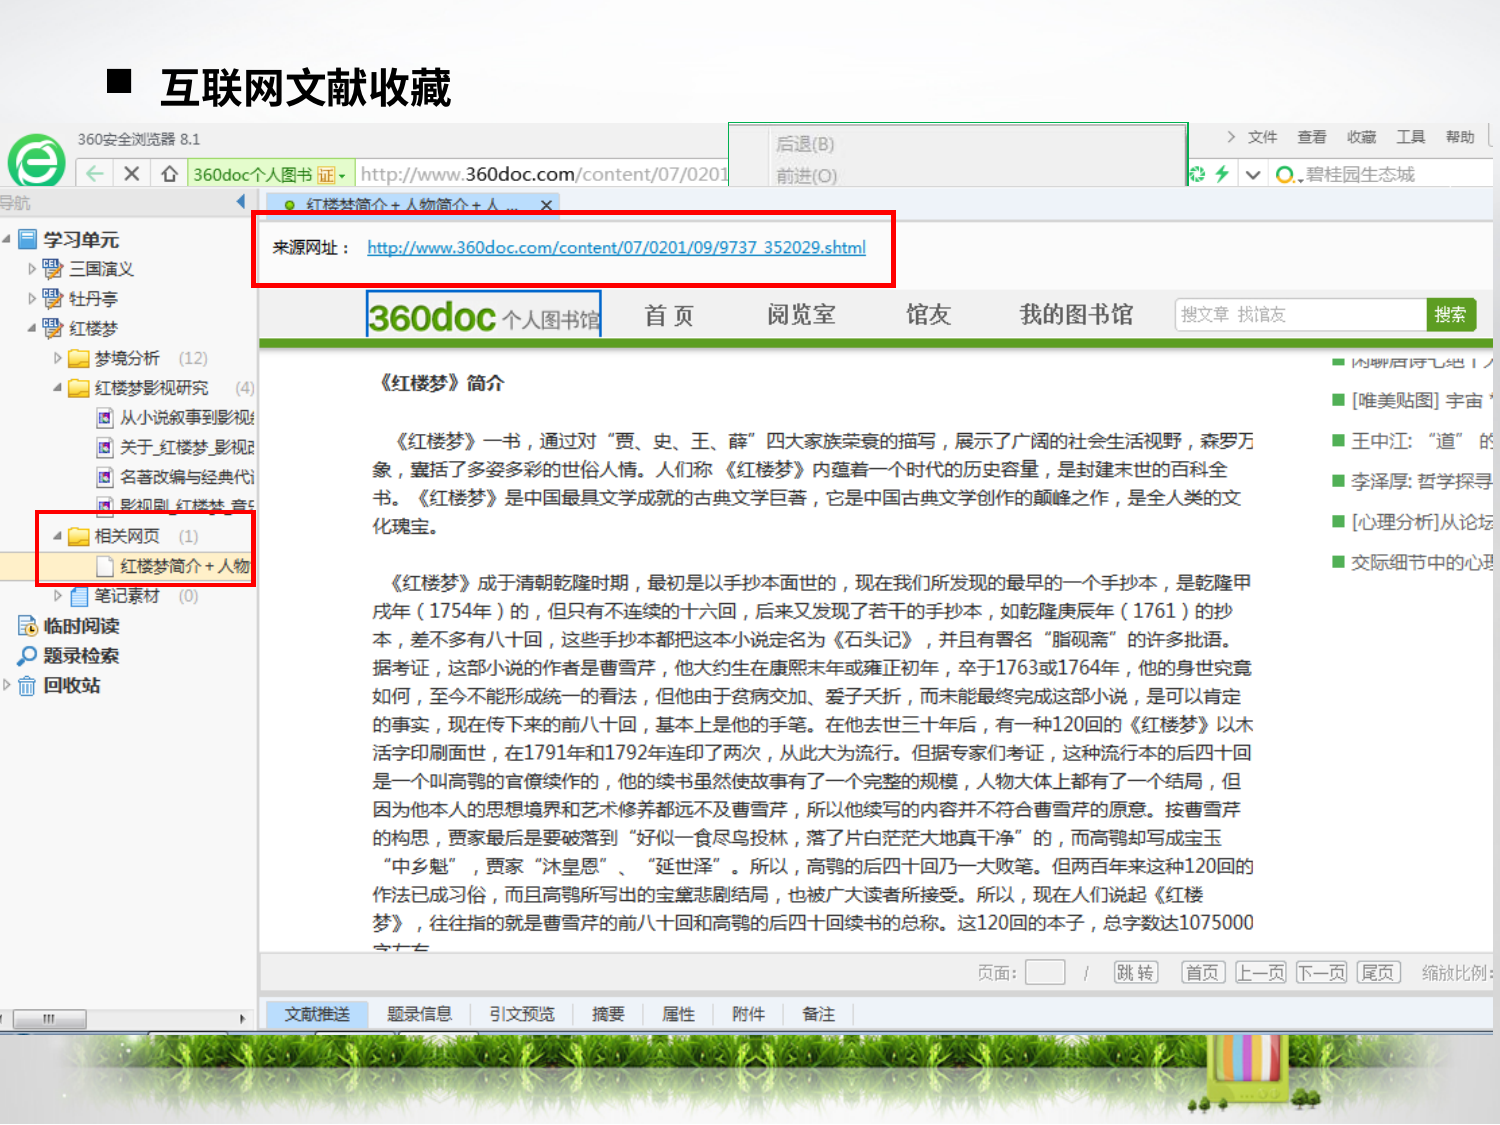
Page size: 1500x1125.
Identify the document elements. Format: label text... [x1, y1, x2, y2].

text_box 互联网文献收藏 [88, 54, 467, 120]
picture [0, 0, 1500, 1124]
